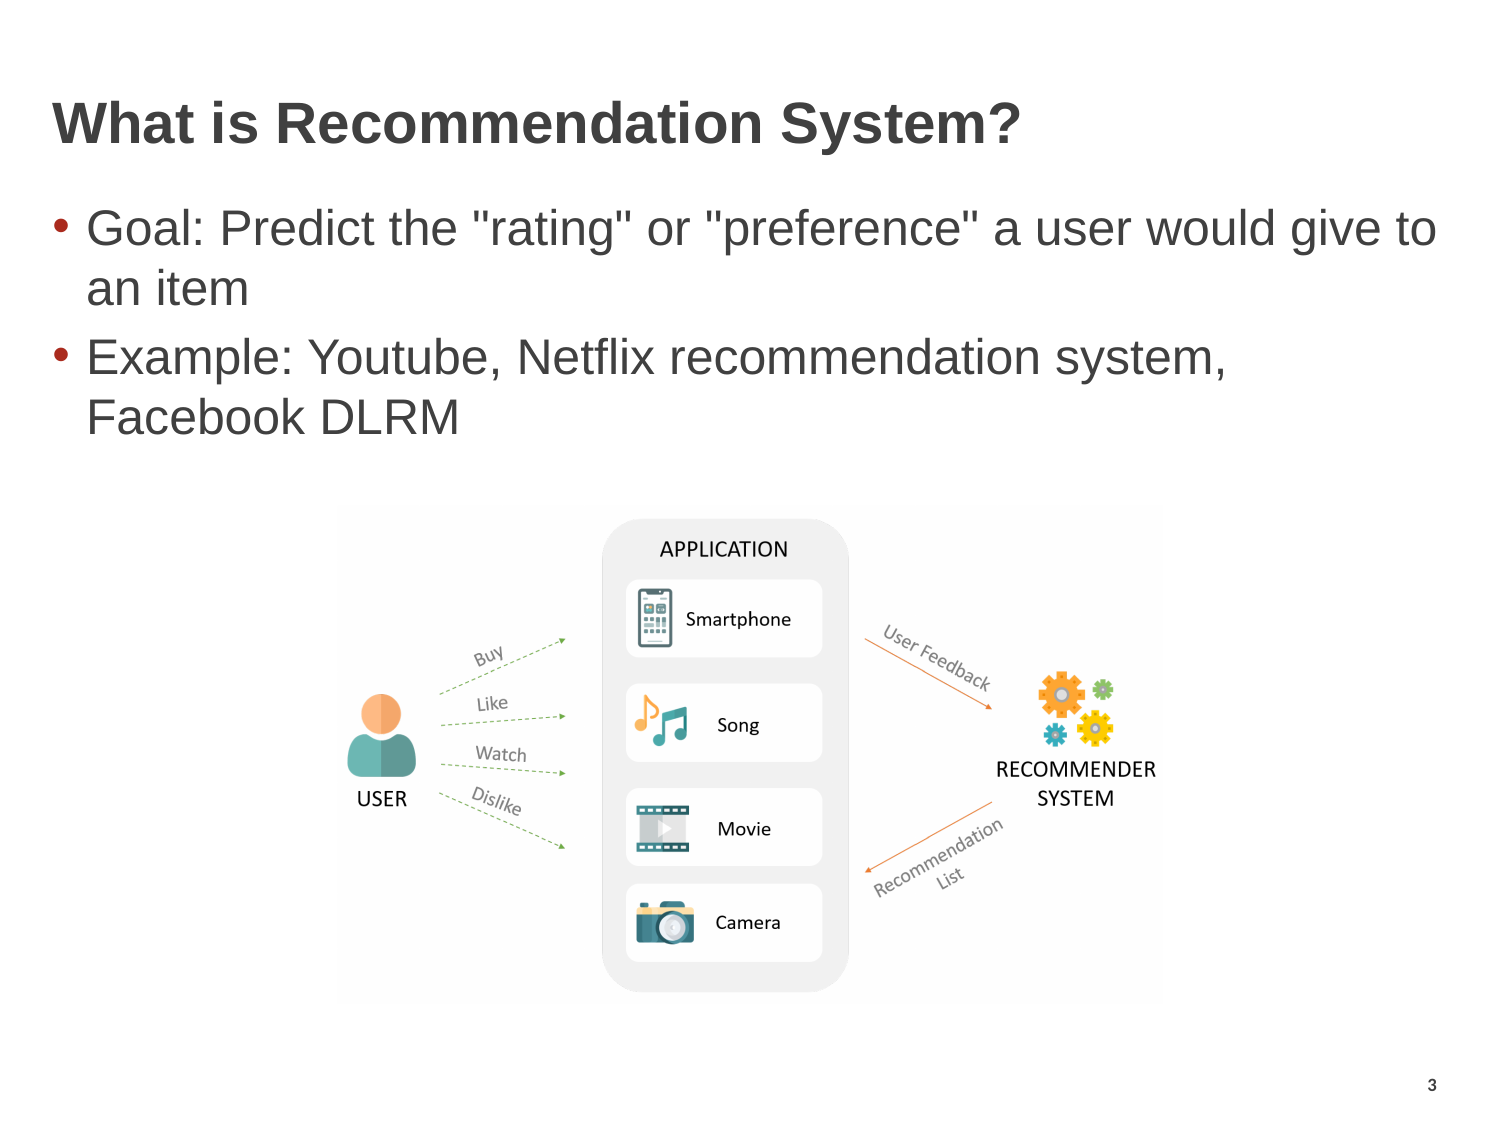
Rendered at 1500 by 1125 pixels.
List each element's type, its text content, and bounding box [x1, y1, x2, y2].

picture [336, 505, 1164, 1004]
title What is Recommendation System? [37, 24, 1425, 163]
list Goal: Predict the "rating" or "preference" a user would give to an item Example: Youtube, Netflix recommendation system, Facebook DLRM [37, 187, 1463, 1038]
